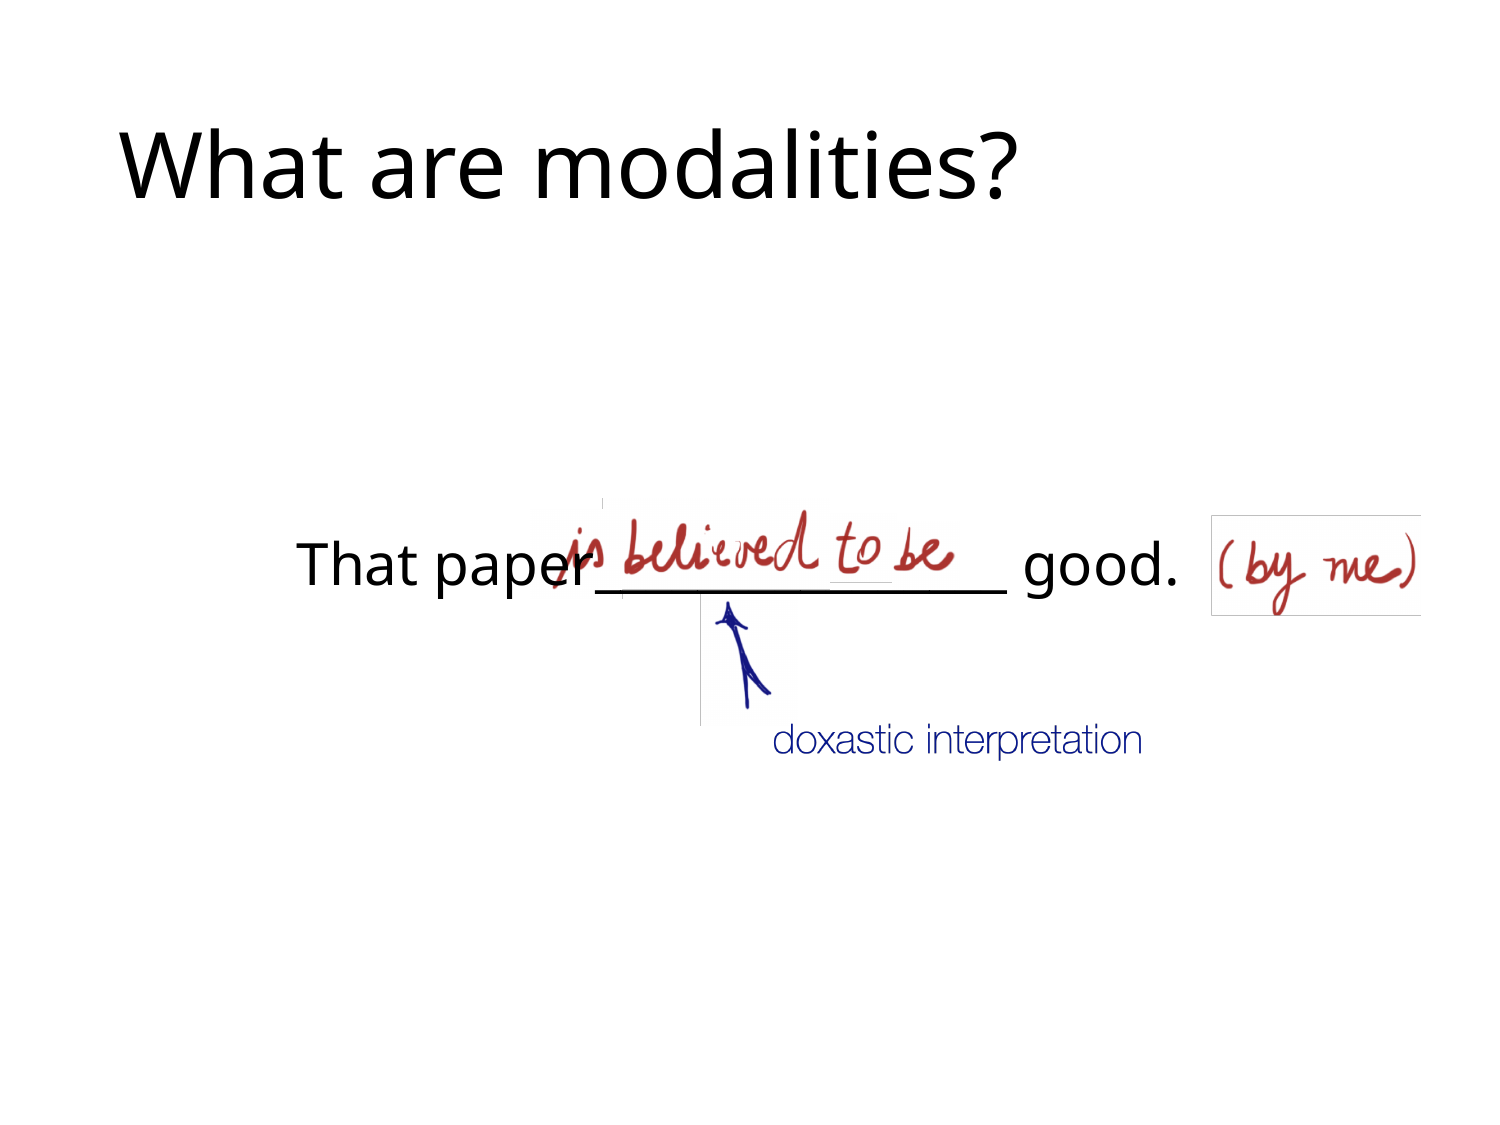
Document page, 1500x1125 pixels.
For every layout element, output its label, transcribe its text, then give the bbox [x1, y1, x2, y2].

picture [530, 498, 1421, 768]
title What are modalities? [103, 59, 1397, 278]
text_box That paper________________ good. [281, 519, 530, 605]
